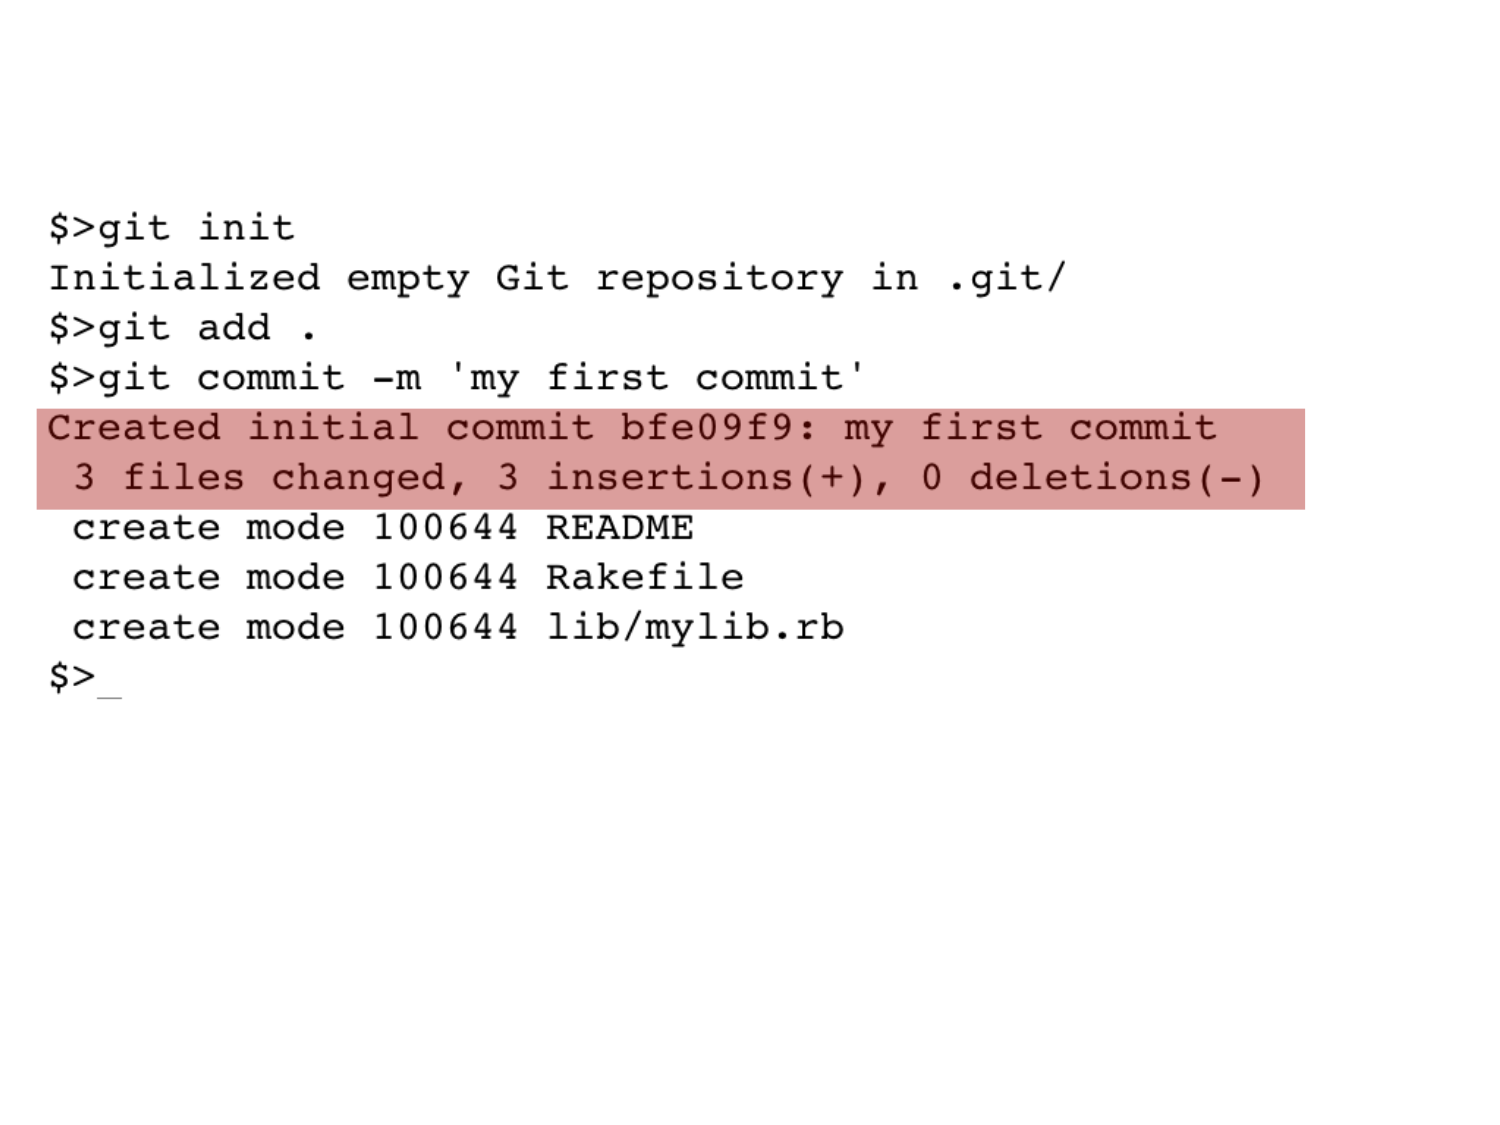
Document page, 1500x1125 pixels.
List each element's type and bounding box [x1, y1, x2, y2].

picture [43, 203, 1455, 733]
